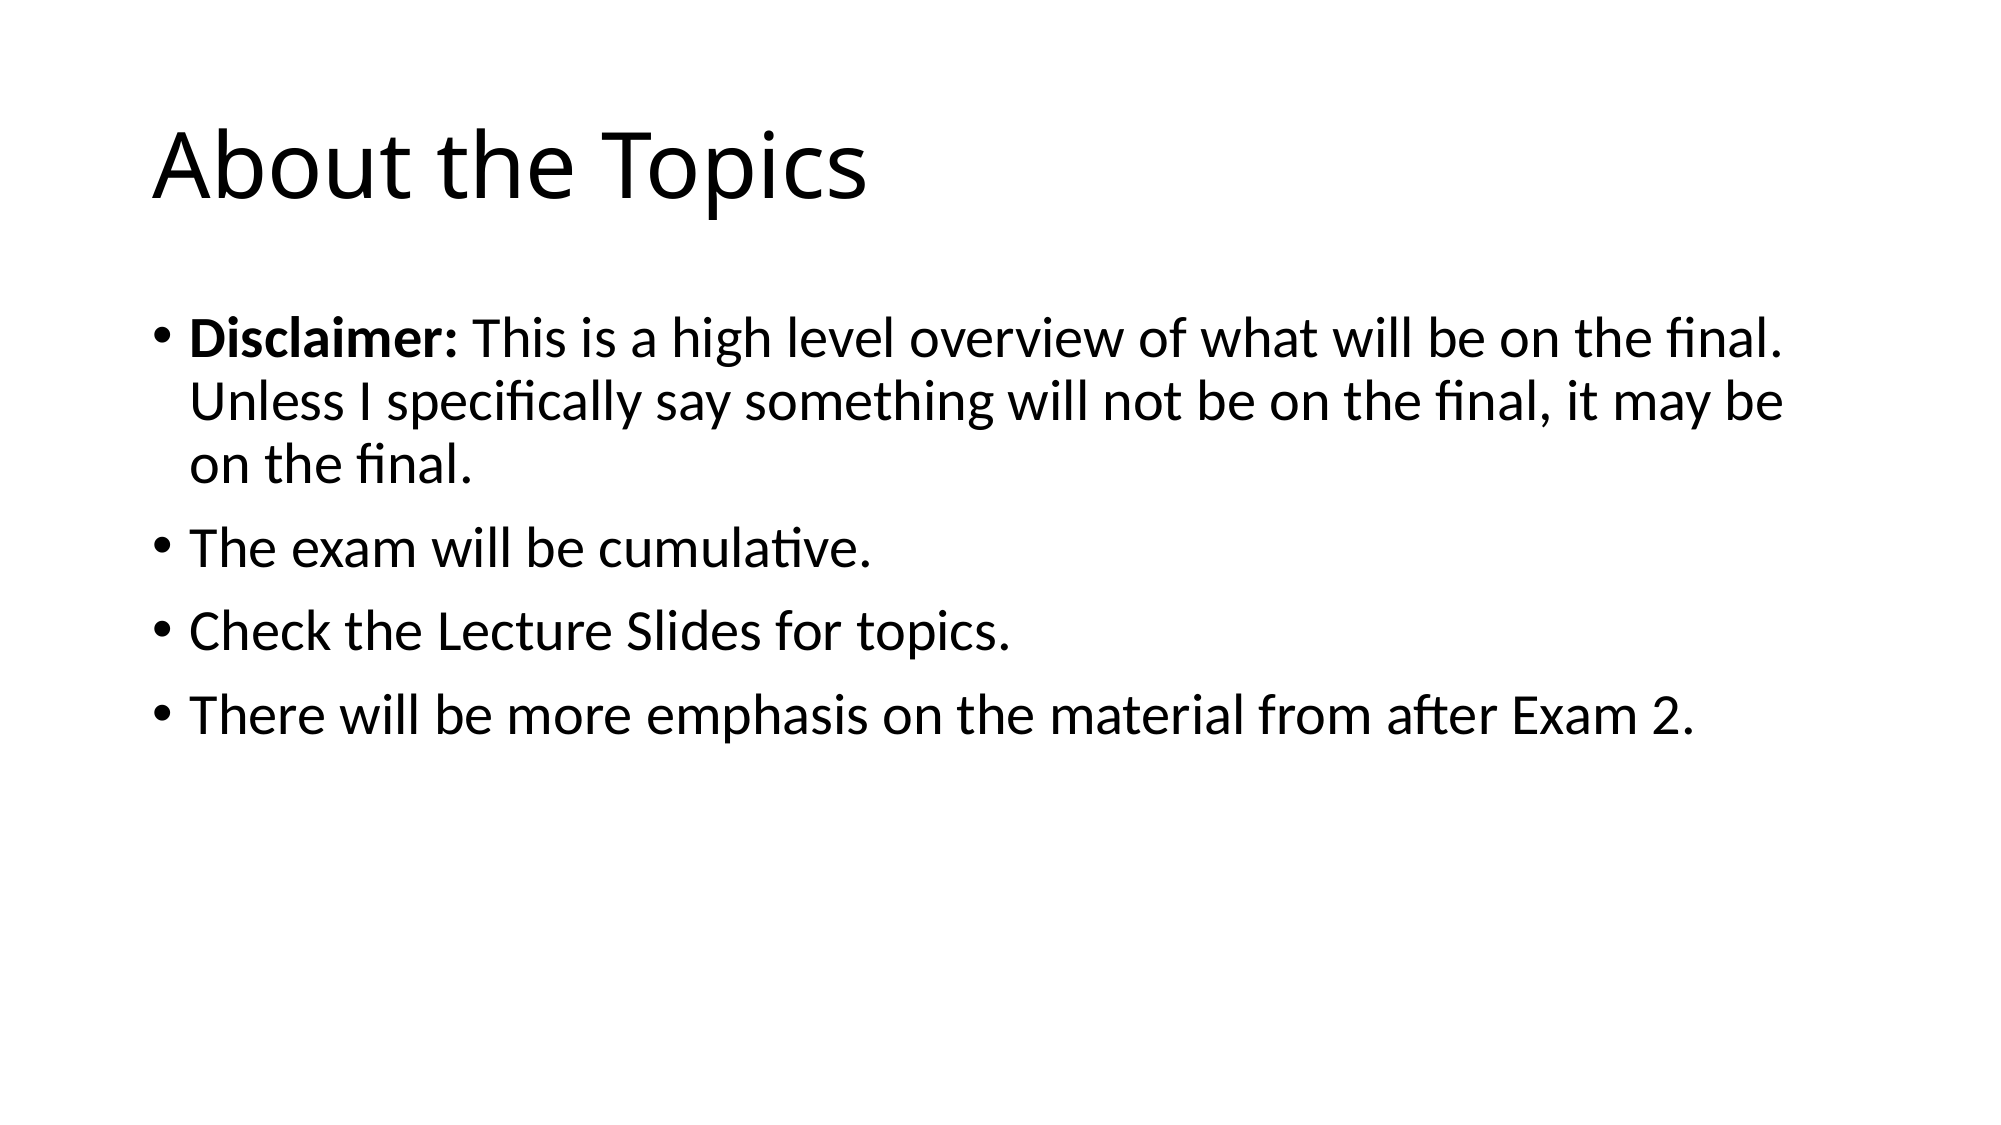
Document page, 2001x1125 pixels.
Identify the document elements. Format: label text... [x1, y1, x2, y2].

title About the Topics [137, 59, 1863, 278]
list Disclaimer: This is a high level overview of what will be on the final. Unless I specifically say something will not be on the final, it may be on the final. The exam will be cumulative. Check the Lecture Slides for topics. There will be more emphasis on the material from after Exam 2. [137, 299, 1863, 1014]
